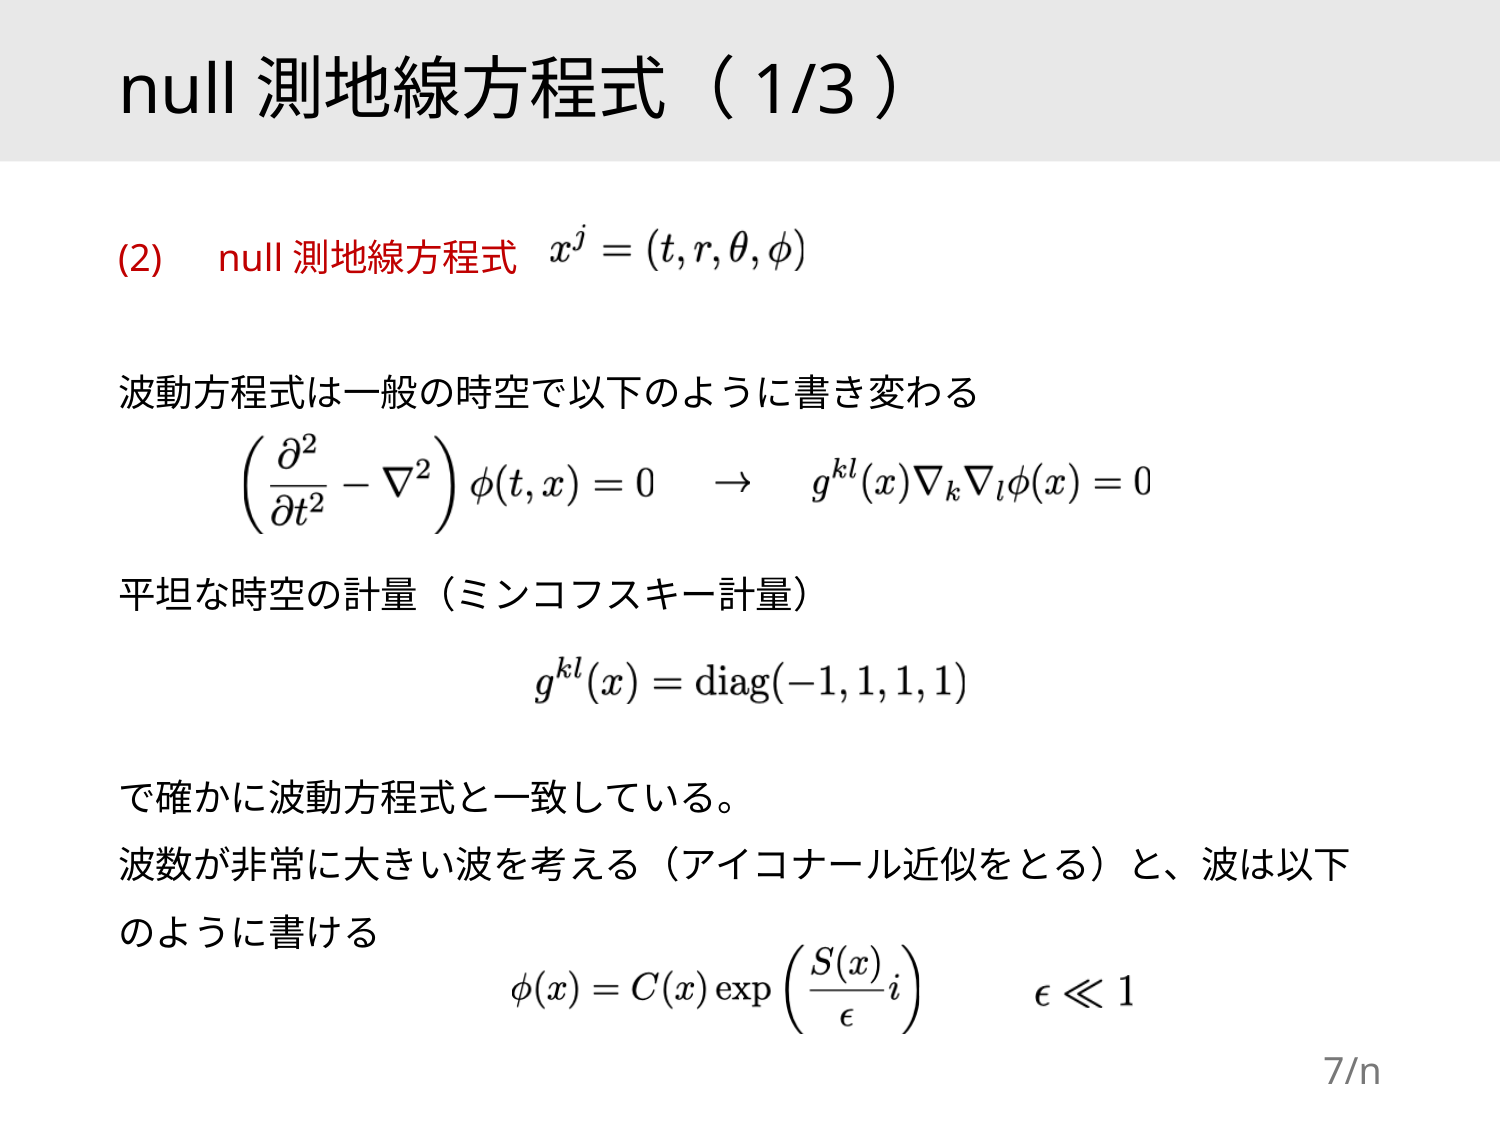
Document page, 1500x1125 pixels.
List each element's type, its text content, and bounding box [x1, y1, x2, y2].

picture [715, 470, 751, 493]
picture [243, 432, 654, 534]
picture [812, 456, 1151, 504]
title null測地線方程式（1/3） [103, 11, 1397, 173]
slide_number 7/n [1059, 1042, 1397, 1103]
picture [534, 655, 966, 705]
list (2) null測地線方程式 波動方程式は一般の時空で以下のように書き変わる 平坦な時空の計量（ミンコフスキー計量） で確かに波動方程式と一致している。 波数が非常に大きい波を考える（アイコナール近似をとる）と、波は以下のように書ける [103, 203, 1397, 1065]
picture [550, 223, 804, 272]
text_box [0, 0, 1500, 163]
picture [1034, 974, 1133, 1008]
picture [511, 944, 920, 1035]
